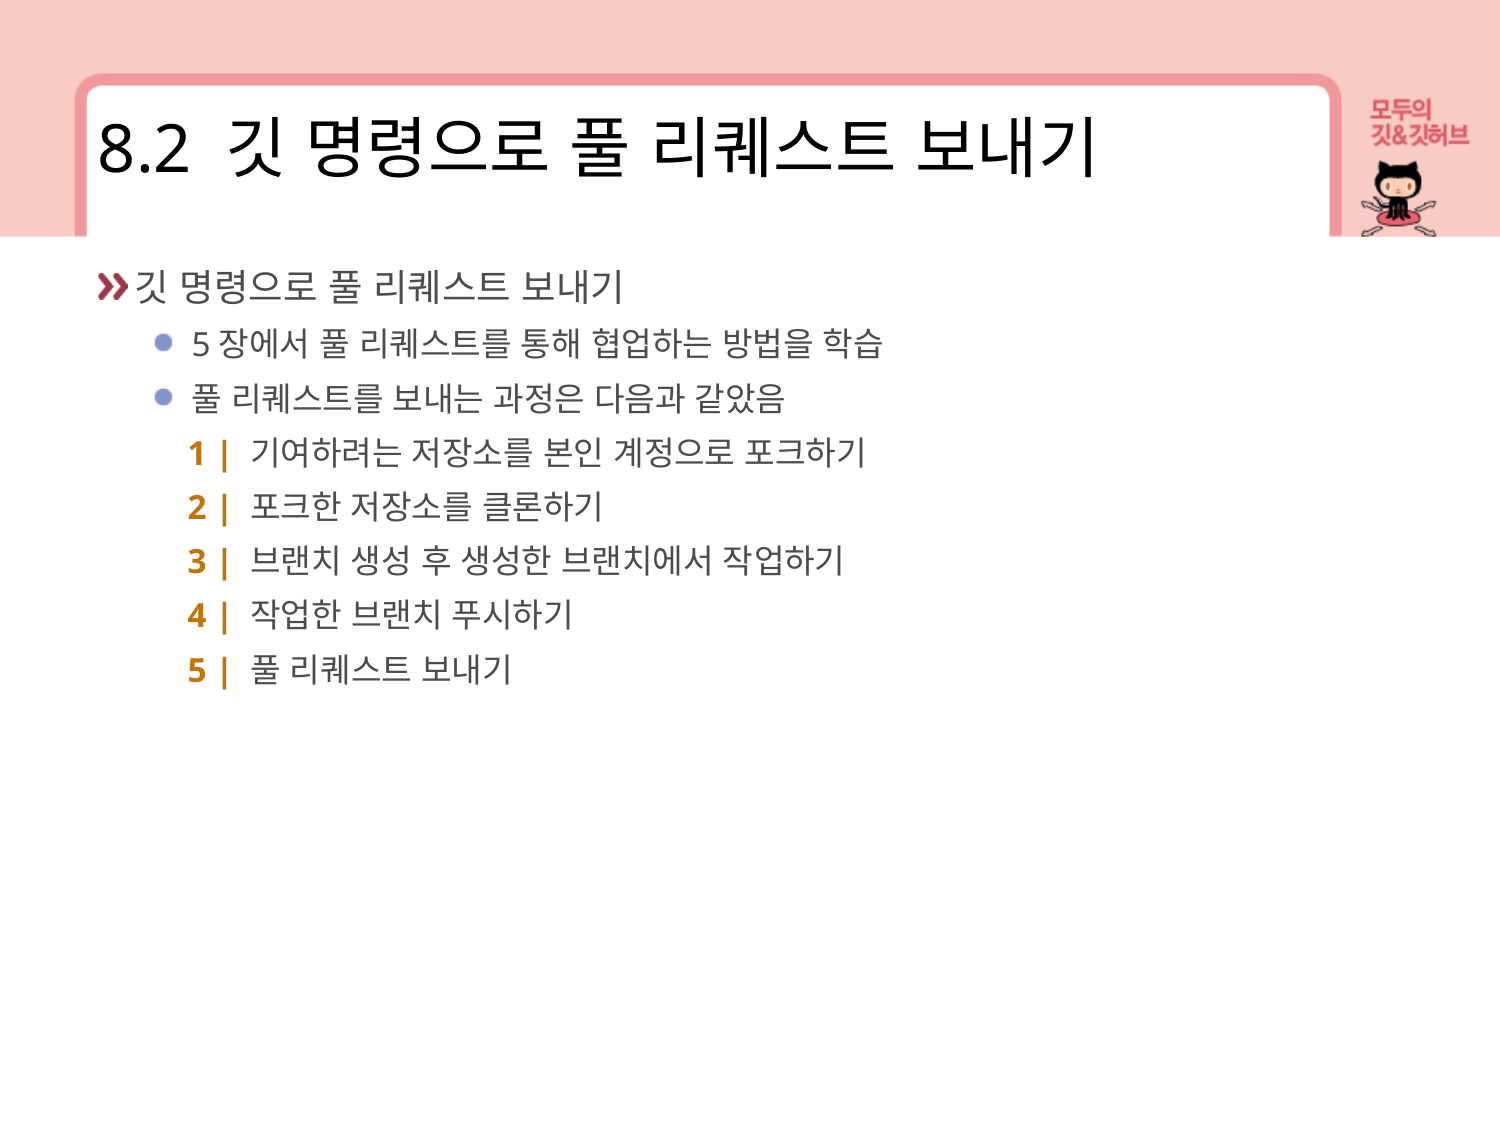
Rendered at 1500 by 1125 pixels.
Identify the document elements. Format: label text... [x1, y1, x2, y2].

text_box 8.2 깃 명령으로 풀 리퀘스트 보내기 [82, 61, 1413, 193]
picture [0, 0, 1500, 1125]
text_box 깃 명령으로 풀 리퀘스트 보내기 5장에서 풀 리퀘스트를 통해 협업하는 방법을 학습 풀 리퀘스트를 보내는 과정은 다음과 같았음 1 | 기여하려는 저장소를 본인 계정으로 포크하기 2 | 포크한 저장소를 클론하기 3 | 브랜치 생성 후 생성한 브랜치에서 작업하기 4 | 작업한 브랜치 푸시하기 5 | 풀 리퀘스트 보내기 [82, 252, 1413, 1067]
